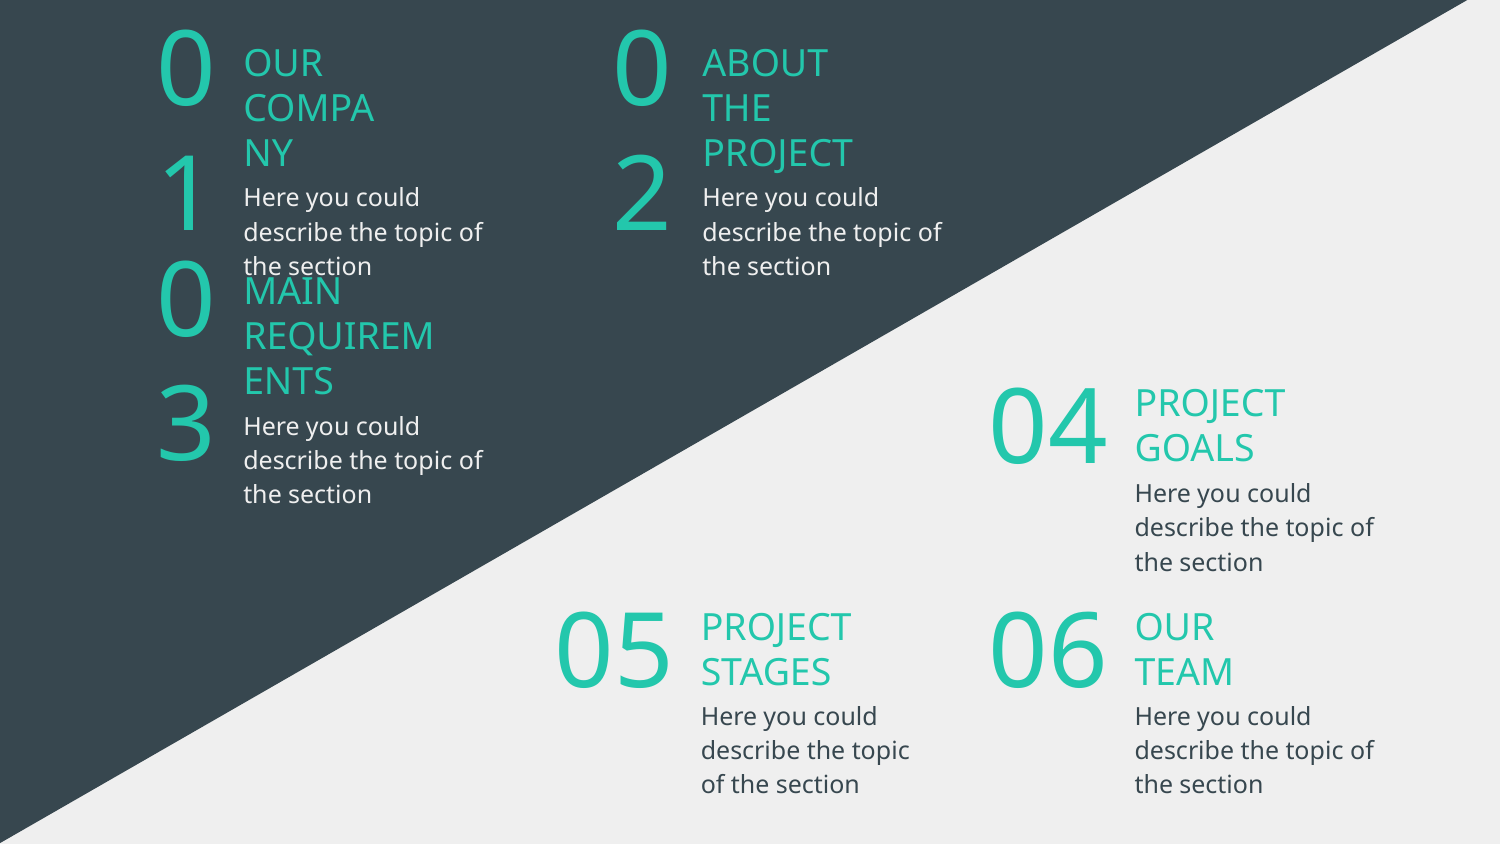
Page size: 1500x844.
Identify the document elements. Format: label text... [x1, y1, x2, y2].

subtitle Here you could describe the topic of the section [687, 162, 961, 256]
title 01 [99, 79, 232, 175]
subtitle MAIN REQUIREMENTS [228, 323, 458, 417]
subtitle Here you could describe the topic of the section [228, 390, 502, 485]
title 02 [546, 79, 688, 175]
subtitle OUR COMPANY [228, 95, 417, 189]
subtitle Here you could describe the topic of the section [685, 680, 944, 775]
subtitle ABOUT THE PROJECT [687, 95, 916, 189]
subtitle PROJECT STAGES [685, 613, 907, 708]
title 04 [924, 374, 1123, 470]
subtitle Here you could describe the topic of the section [228, 162, 502, 256]
title 05 [490, 598, 690, 693]
subtitle OUR TEAM [1119, 613, 1252, 708]
title 06 [924, 598, 1123, 693]
subtitle PROJECT GOALS [1119, 390, 1302, 485]
title 03 [99, 309, 232, 405]
subtitle Here you could describe the topic of the section [1119, 680, 1393, 775]
subtitle Here you could describe the topic of the section [1119, 457, 1393, 552]
